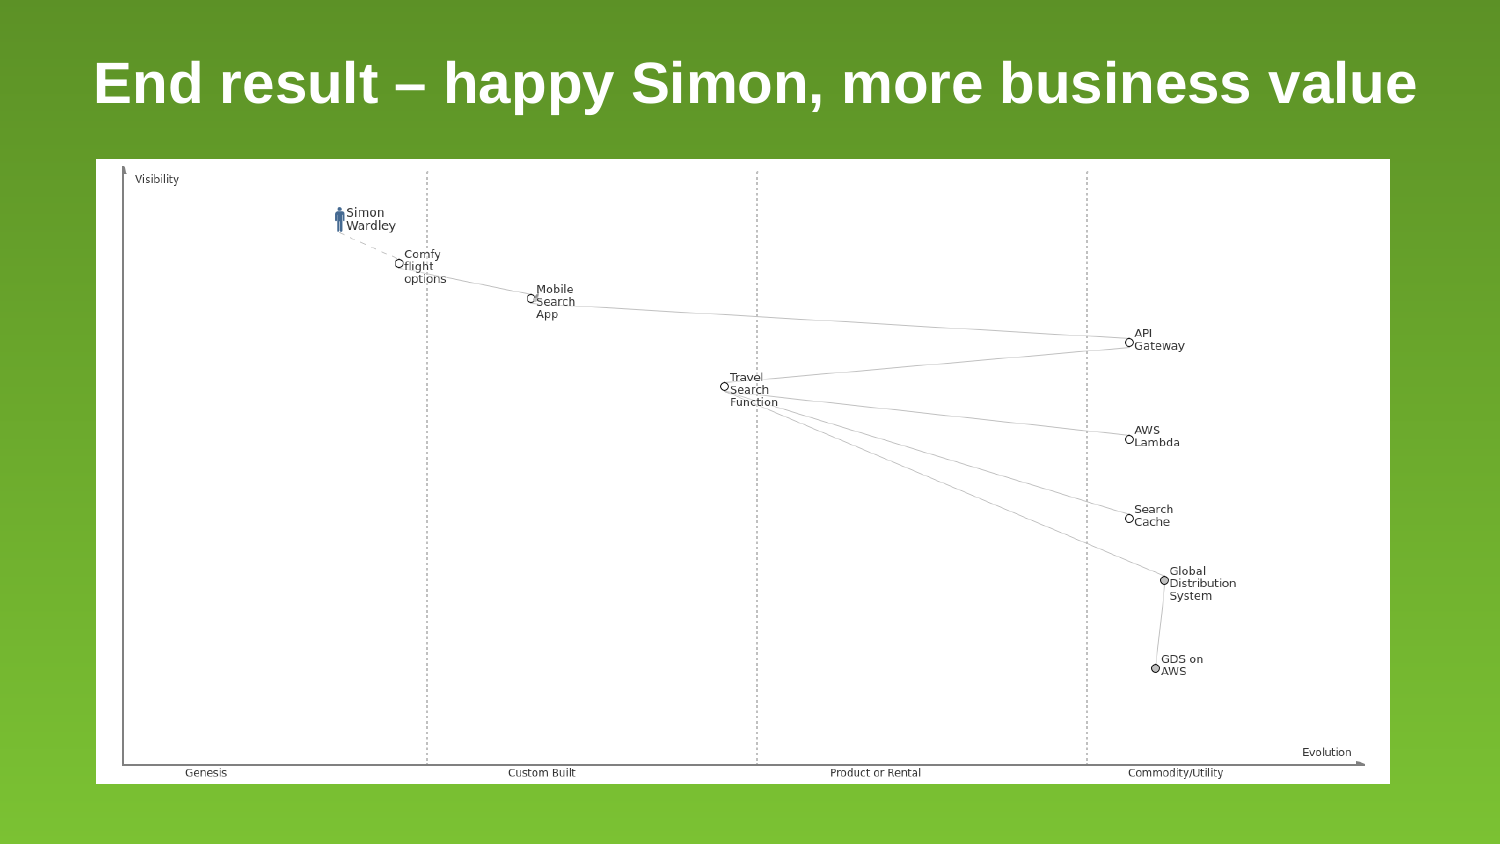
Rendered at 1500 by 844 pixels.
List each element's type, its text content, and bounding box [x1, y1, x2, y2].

picture [95, 159, 1391, 785]
text_box End result – happy Simon, more business value [78, 37, 1450, 198]
